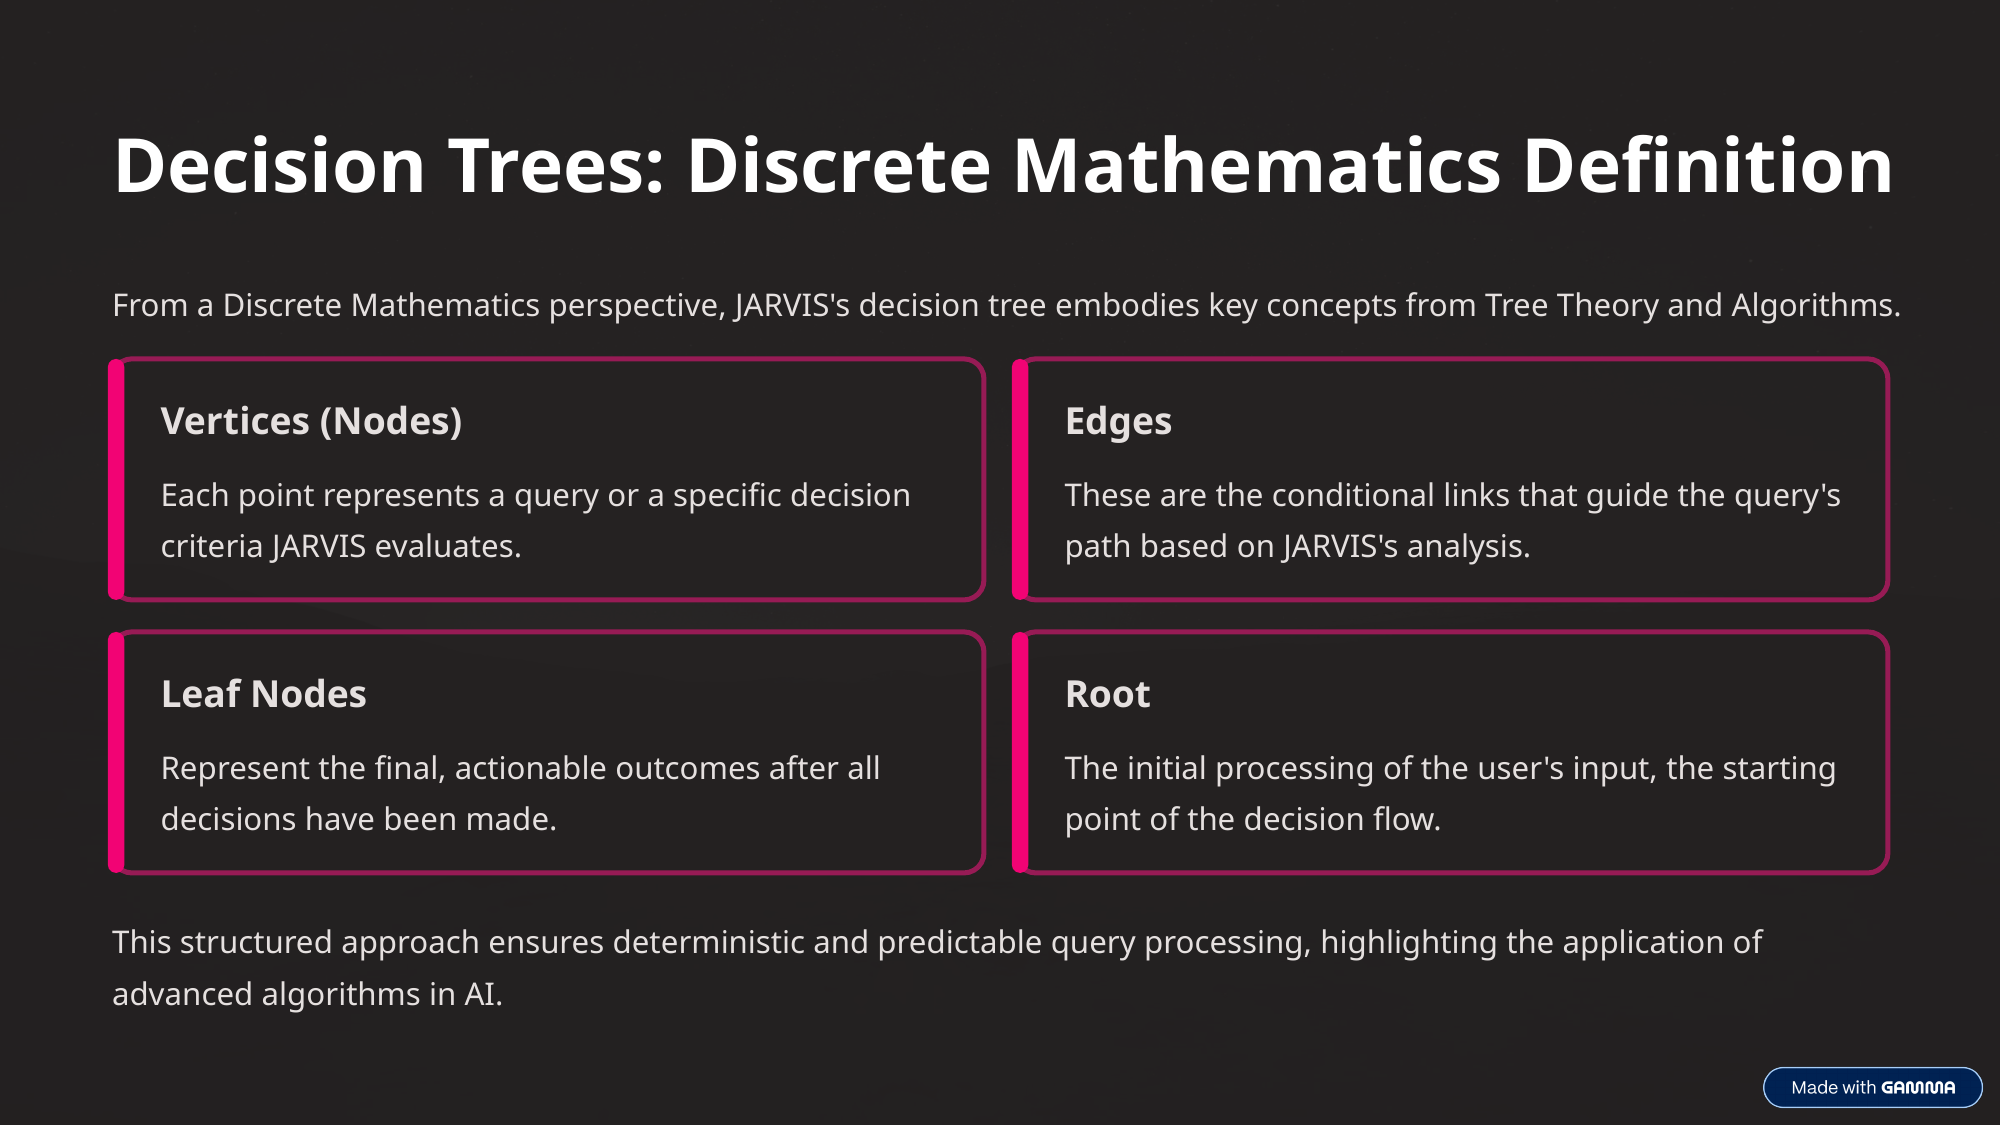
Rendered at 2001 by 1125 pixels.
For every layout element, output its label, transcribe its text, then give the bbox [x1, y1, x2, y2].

text_box Each point represents a query or a specific decision criteria JARVIS evaluates. [160, 461, 948, 564]
text_box This structured approach ensures deterministic and predictable query processing, highlighting the application of advanced algorithms in AI. [112, 909, 1888, 1012]
text_box [123, 358, 984, 600]
text_box Represent the final, actionable outcomes after all decisions have been made. [160, 734, 948, 837]
text_box [107, 631, 125, 873]
text_box [1027, 631, 1888, 873]
text_box [107, 358, 125, 600]
picture [1755, 1059, 1991, 1116]
text_box [1027, 358, 1888, 600]
text_box Vertices (Nodes) [160, 395, 538, 443]
text_box From a Discrete Mathematics perspective, JARVIS's decision tree embodies key concepts from Tree Theory and Algorithms. [112, 271, 1888, 323]
text_box [123, 631, 984, 873]
text_box [1011, 358, 1029, 600]
text_box The initial processing of the user's input, the starting point of the decision flow. [1064, 734, 1852, 837]
text_box Decision Trees: Discrete Mathematics Definition [112, 113, 1788, 208]
text_box [1011, 631, 1029, 873]
text_box Edges [1064, 395, 1442, 443]
text_box These are the conditional links that guide the query's path based on JARVIS's analysis. [1064, 461, 1852, 564]
text_box Root [1064, 668, 1442, 716]
text_box Leaf Nodes [160, 668, 538, 716]
